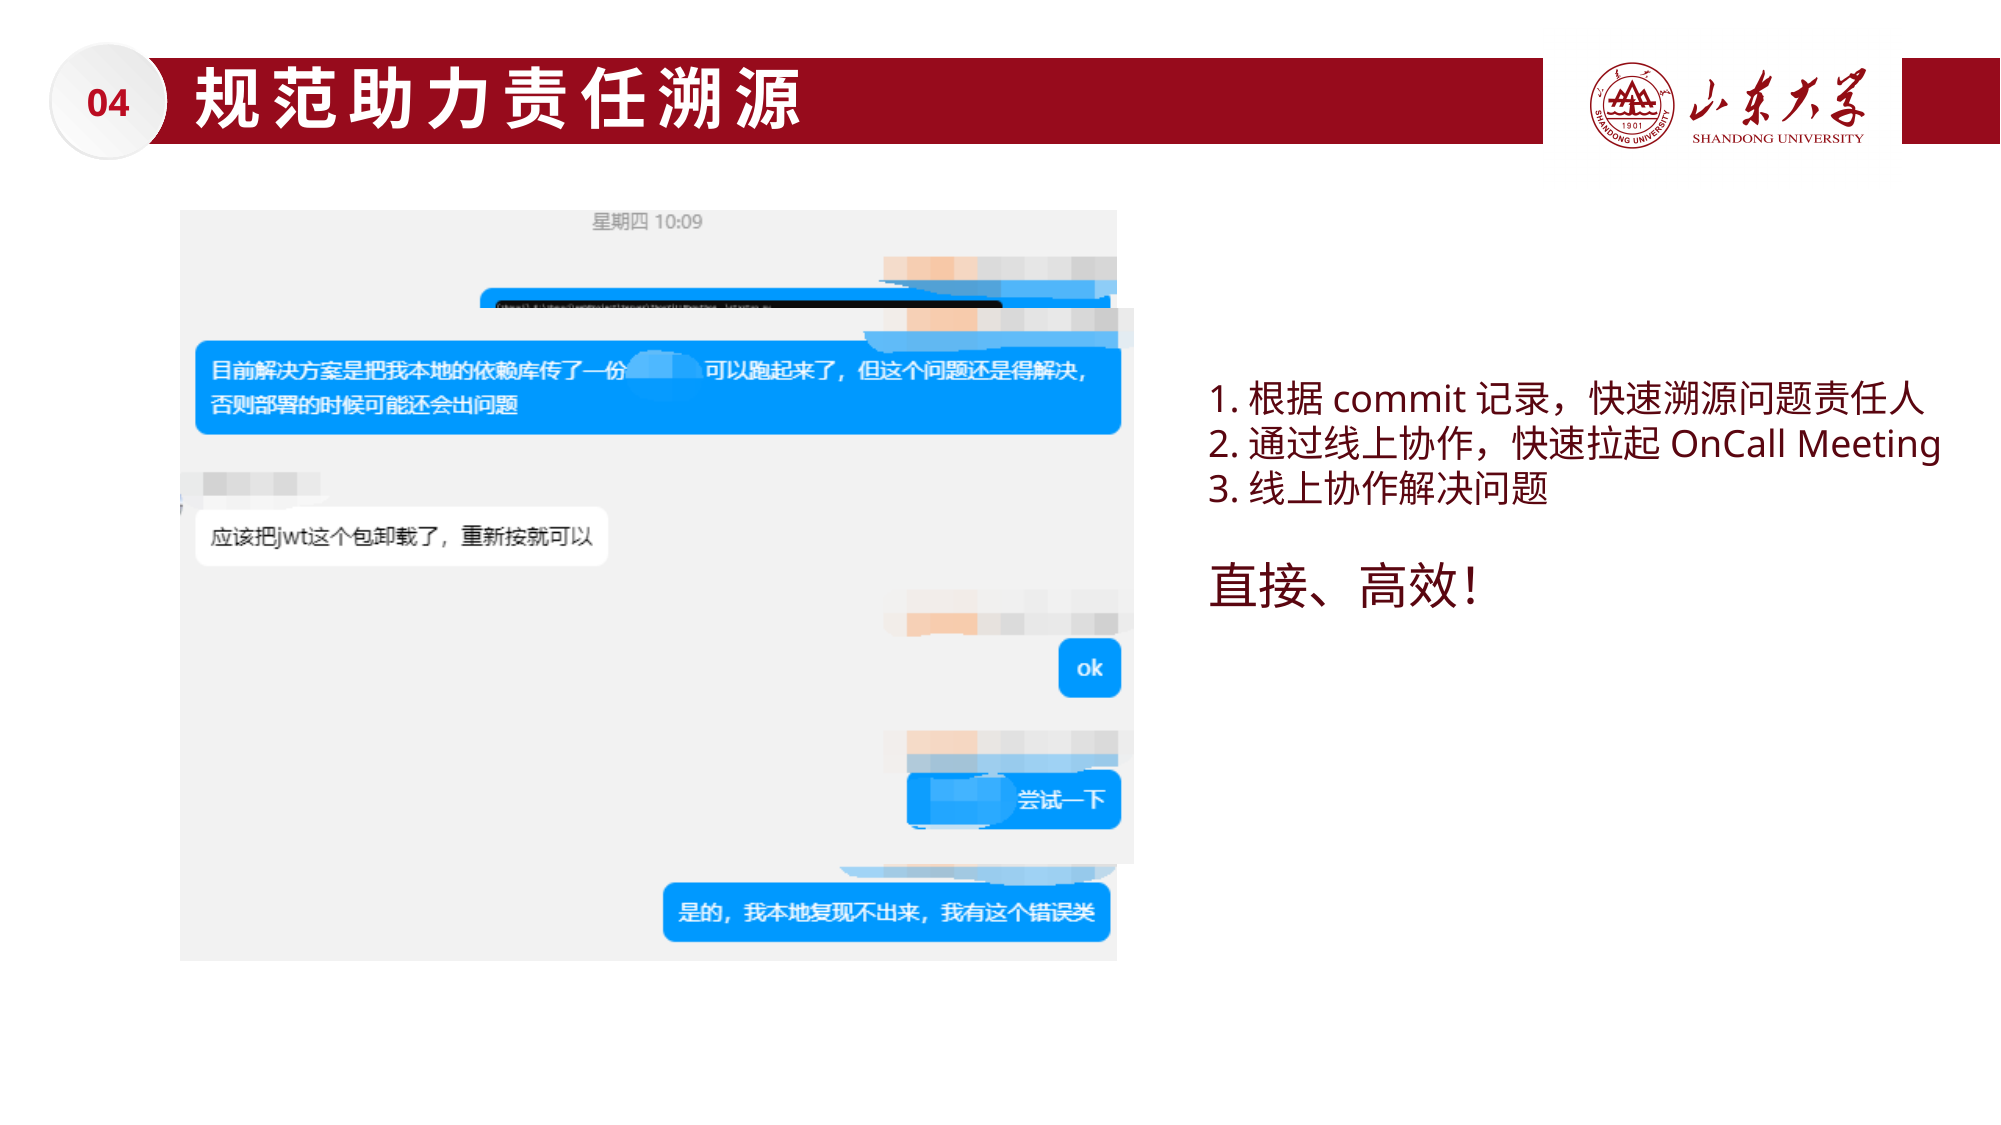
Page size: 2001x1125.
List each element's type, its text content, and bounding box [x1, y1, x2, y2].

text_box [49, 42, 168, 160]
text_box 1.根据commit记录，快速溯源问题责任人 2.通过线上协作，快速拉起OnCall Meeting 3.线上协作解决问题 直接、高效！ [1193, 367, 1965, 622]
picture [1543, 28, 1902, 189]
picture [180, 210, 1134, 961]
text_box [168, 49, 1543, 146]
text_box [1902, 49, 2000, 146]
